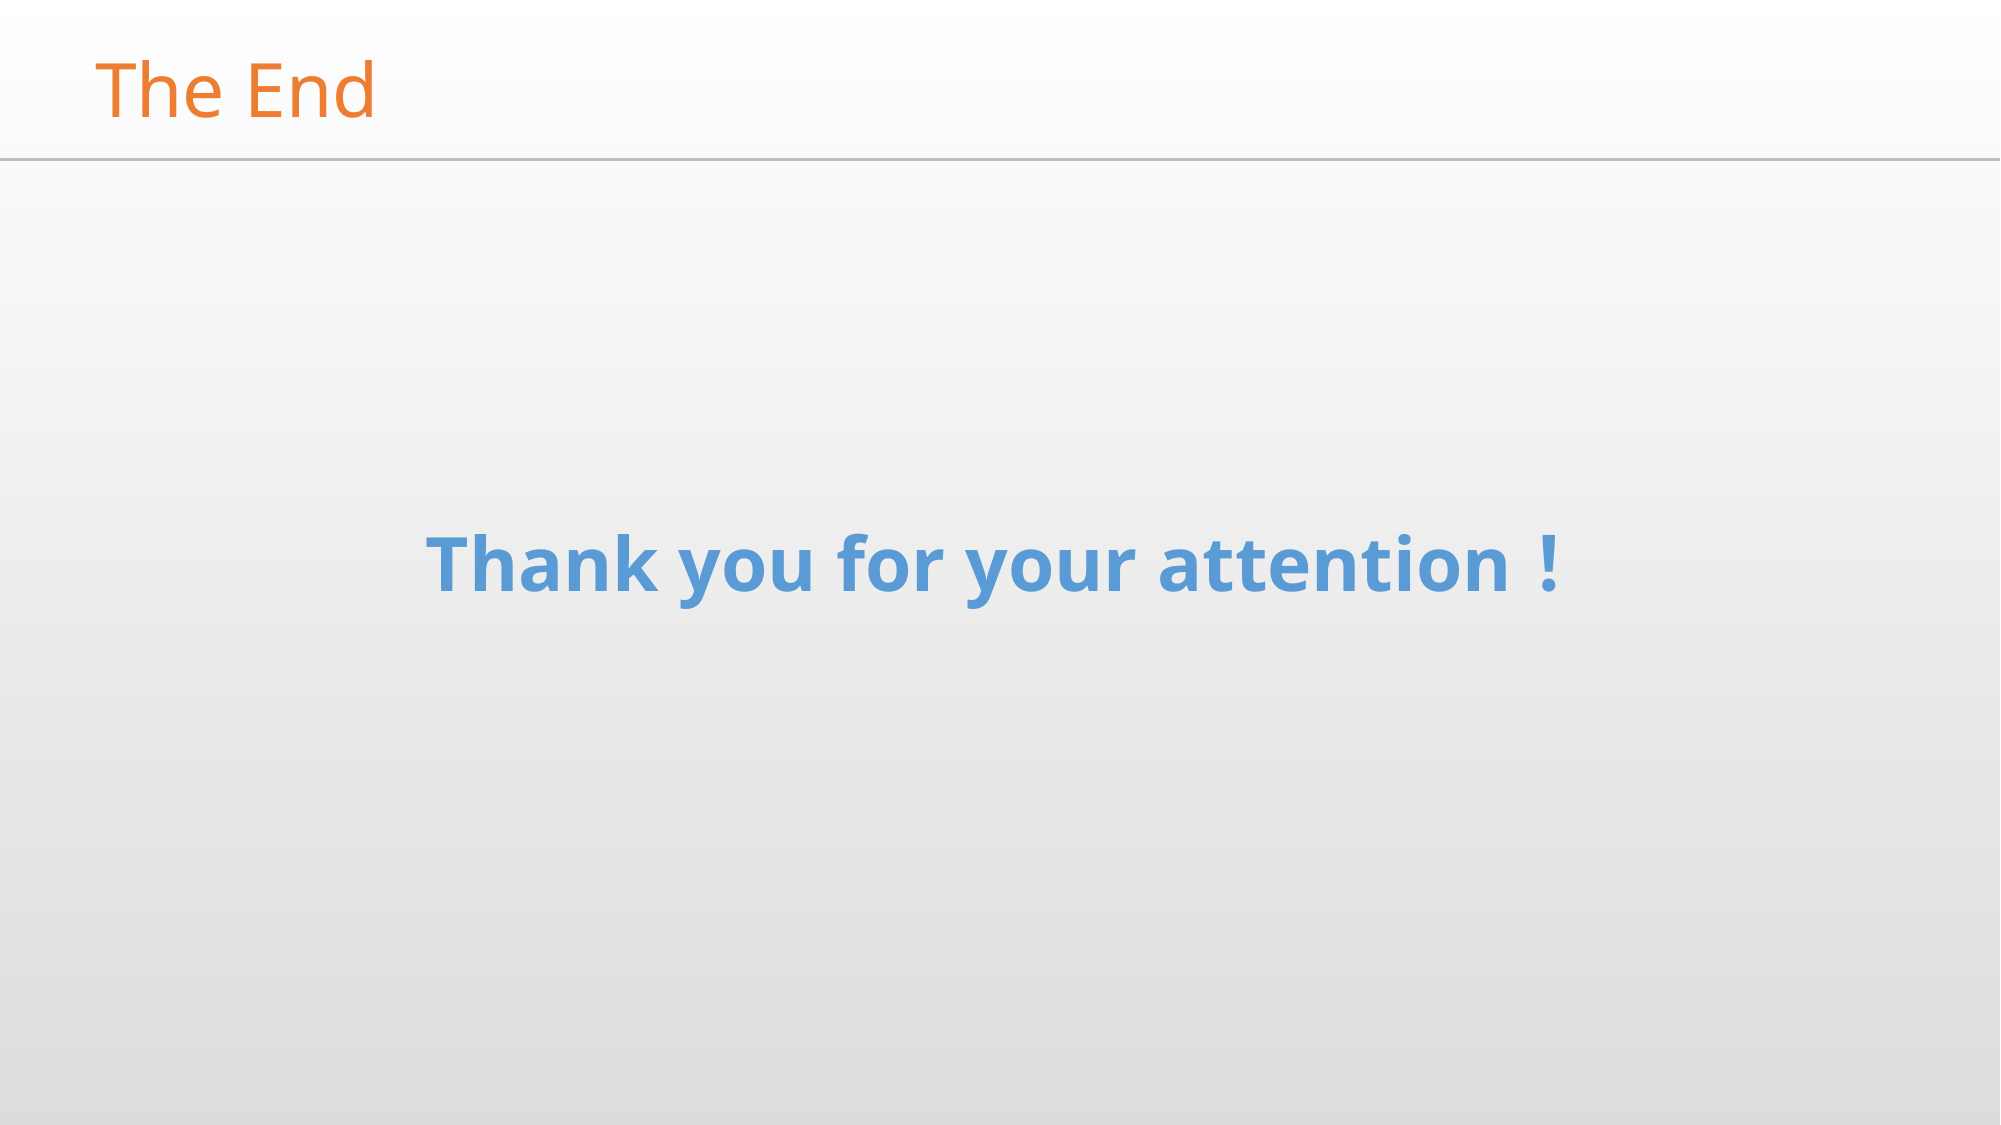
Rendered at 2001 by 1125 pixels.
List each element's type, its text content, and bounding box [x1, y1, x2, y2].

text_box The End [80, 34, 394, 140]
text_box Thank you for your attention！ [410, 509, 1621, 615]
